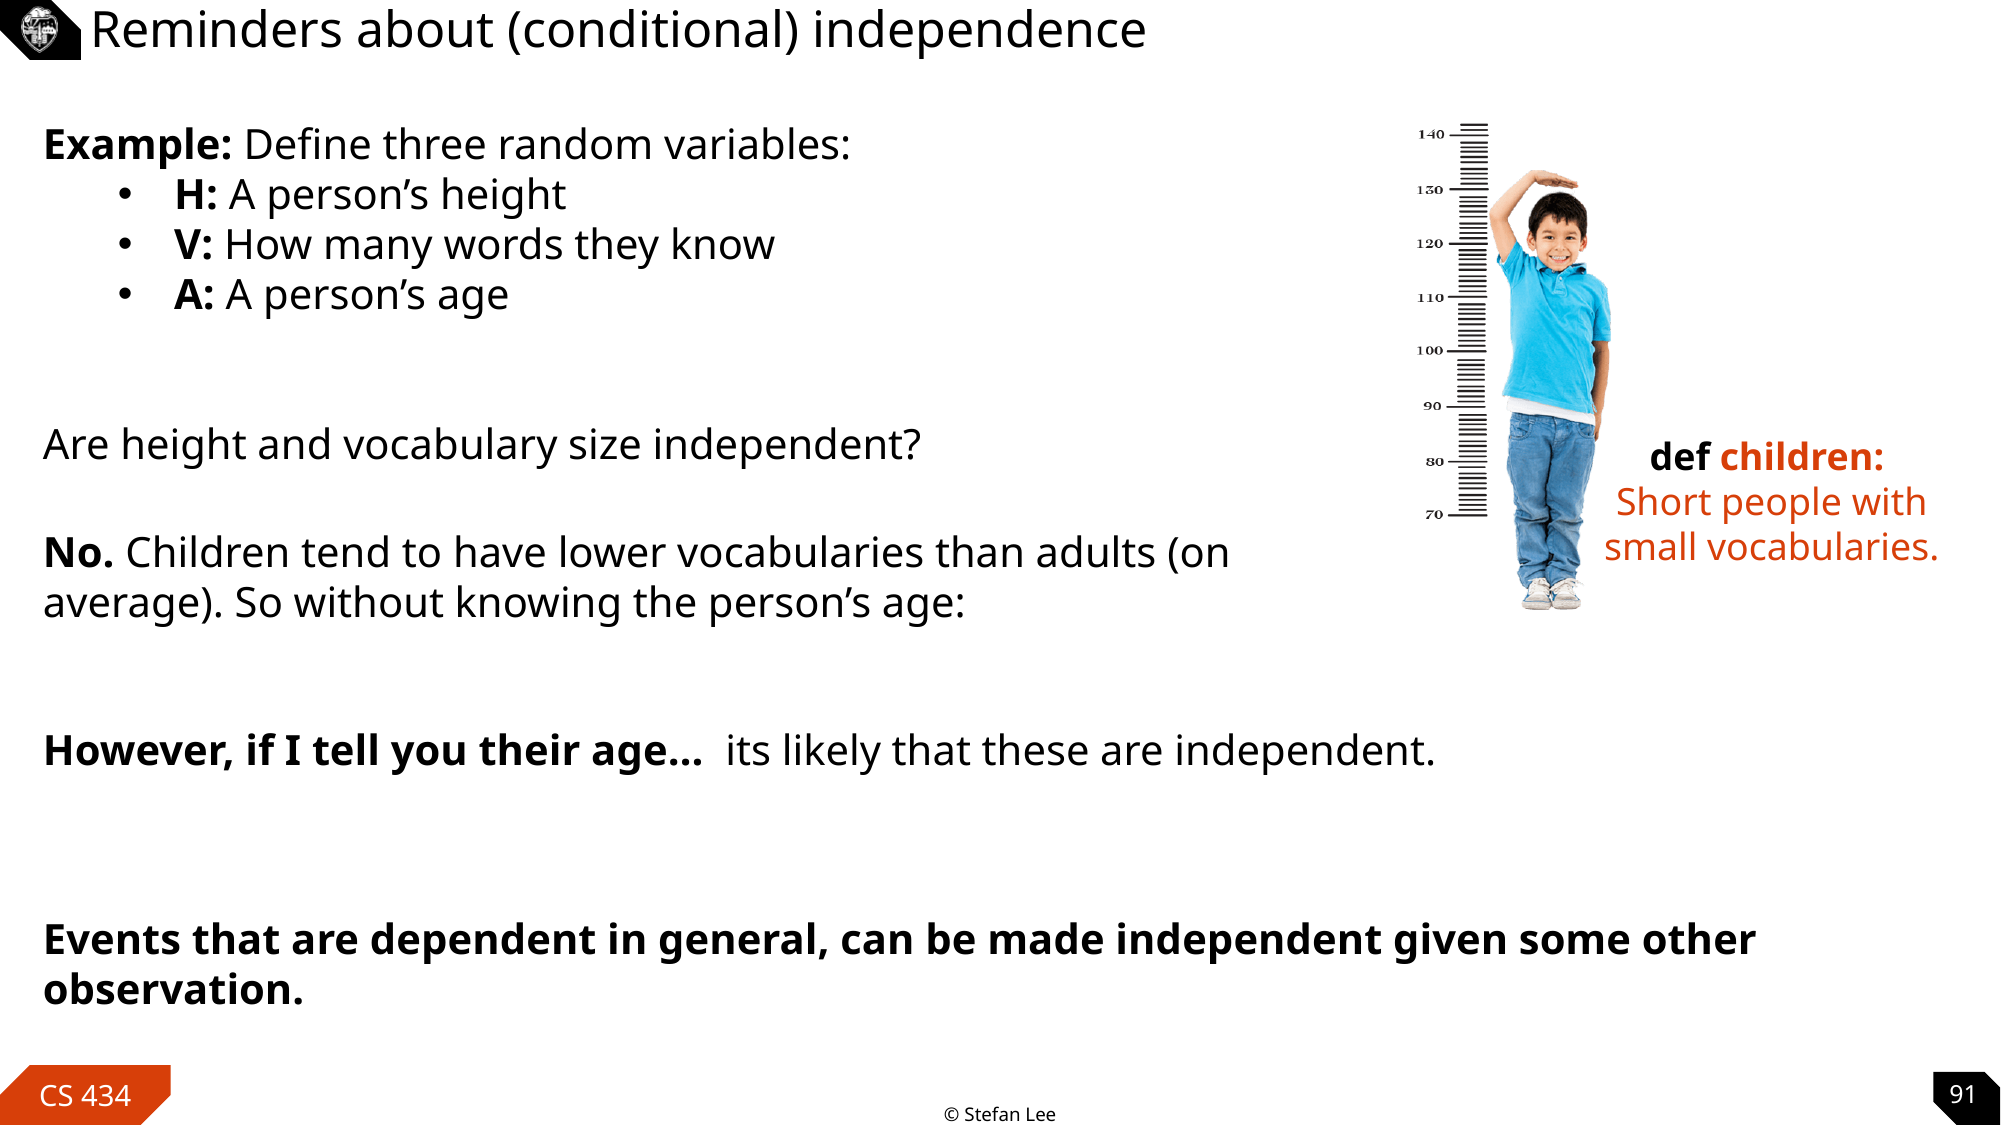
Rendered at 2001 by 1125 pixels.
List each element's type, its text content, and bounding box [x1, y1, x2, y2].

slide_number 91 [1933, 1071, 1994, 1119]
picture [1356, 122, 1613, 612]
text_box Example: Define three random variables: H: A person’s height V: How many words they know A: A person’s age Are height and vocabulary size independent? [28, 110, 1291, 476]
text_box Events that are dependent in general, can be made independent given some other observation. [28, 905, 2000, 1021]
title Reminders about (conditional) independence [0, 1, 1699, 61]
text_box def children: Short people with small vocabularies. [1613, 425, 1966, 576]
